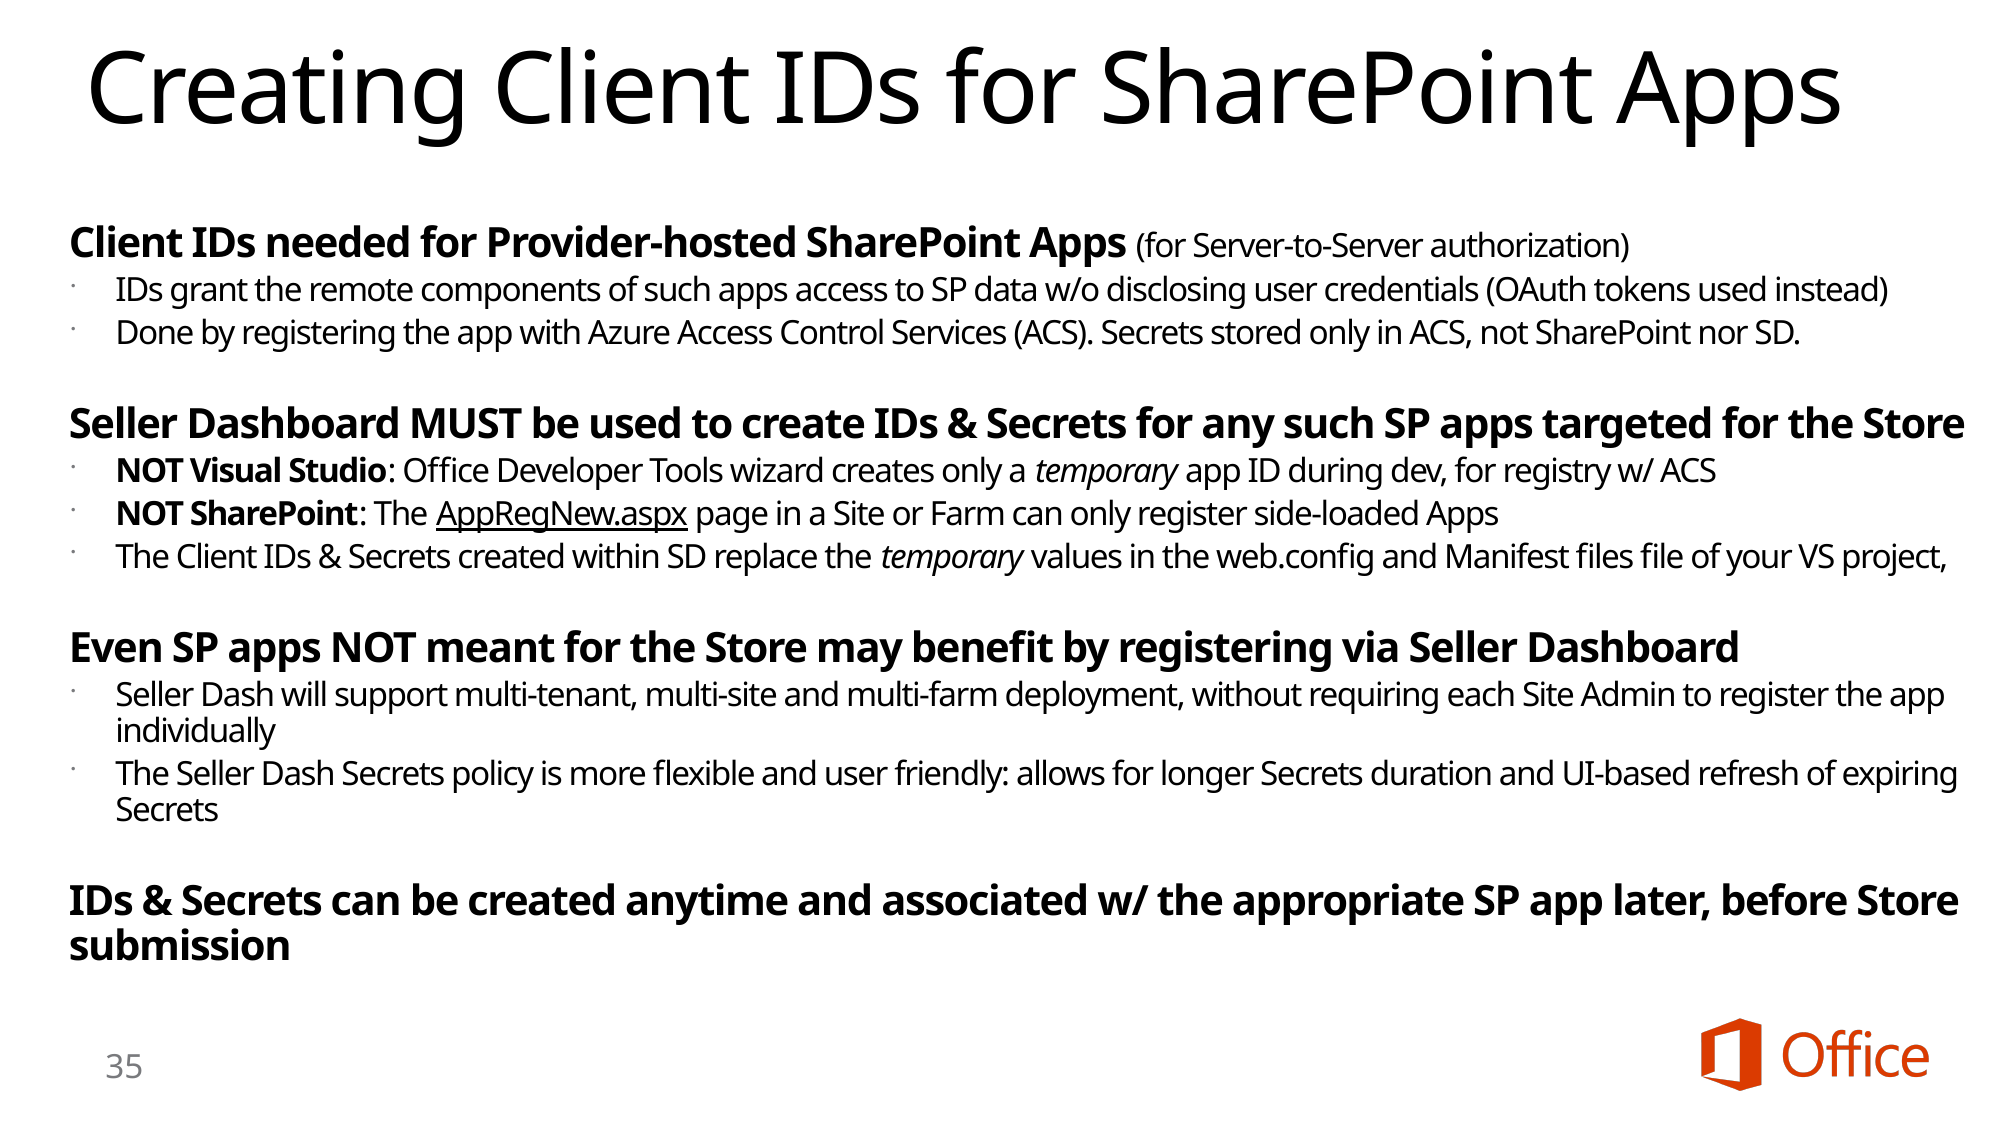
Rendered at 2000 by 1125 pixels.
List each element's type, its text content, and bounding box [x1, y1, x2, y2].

slide_number 35 [85, 1049, 178, 1086]
title Creating Client IDs for SharePoint Apps [85, 37, 1914, 161]
list Client IDs needed for Provider-hosted SharePoint Apps (for Server-to-Server authorization) IDs grant the remote components of such apps access to SP data w/o disclosing user credentials (OAuth tokens used instead) Done by registering the app with Azure Access Control Services (ACS). Secrets stored only in ACS, not SharePoint nor SD. Seller Dashboard MUST be used to create IDs & Secrets for any such SP apps targeted for the Store NOT Visual Studio: Office Developer Tools wizard creates only a temporary app ID during dev, for registry w/ ACS NOT SharePoint: The AppRegNew.aspx page in a Site or Farm can only register side-loaded Apps The Client IDs & Secrets created within SD replace the temporary values in the web.config and Manifest files file of your VS project, Even SP apps NOT meant for the Store may benefit by registering via Seller Dashboard Seller Dash will support multi-tenant, multi-site and multi-farm deployment, without requiring each Site Admin to register the app individually The Seller Dash Secrets policy is more flexible and user friendly: allows for longer Secrets duration and UI-based refresh of expiring Secrets IDs & Secrets can be created anytime and associated w/ the appropriate SP app later, before Store submission [68, 221, 1966, 911]
picture [1670, 987, 1960, 1122]
